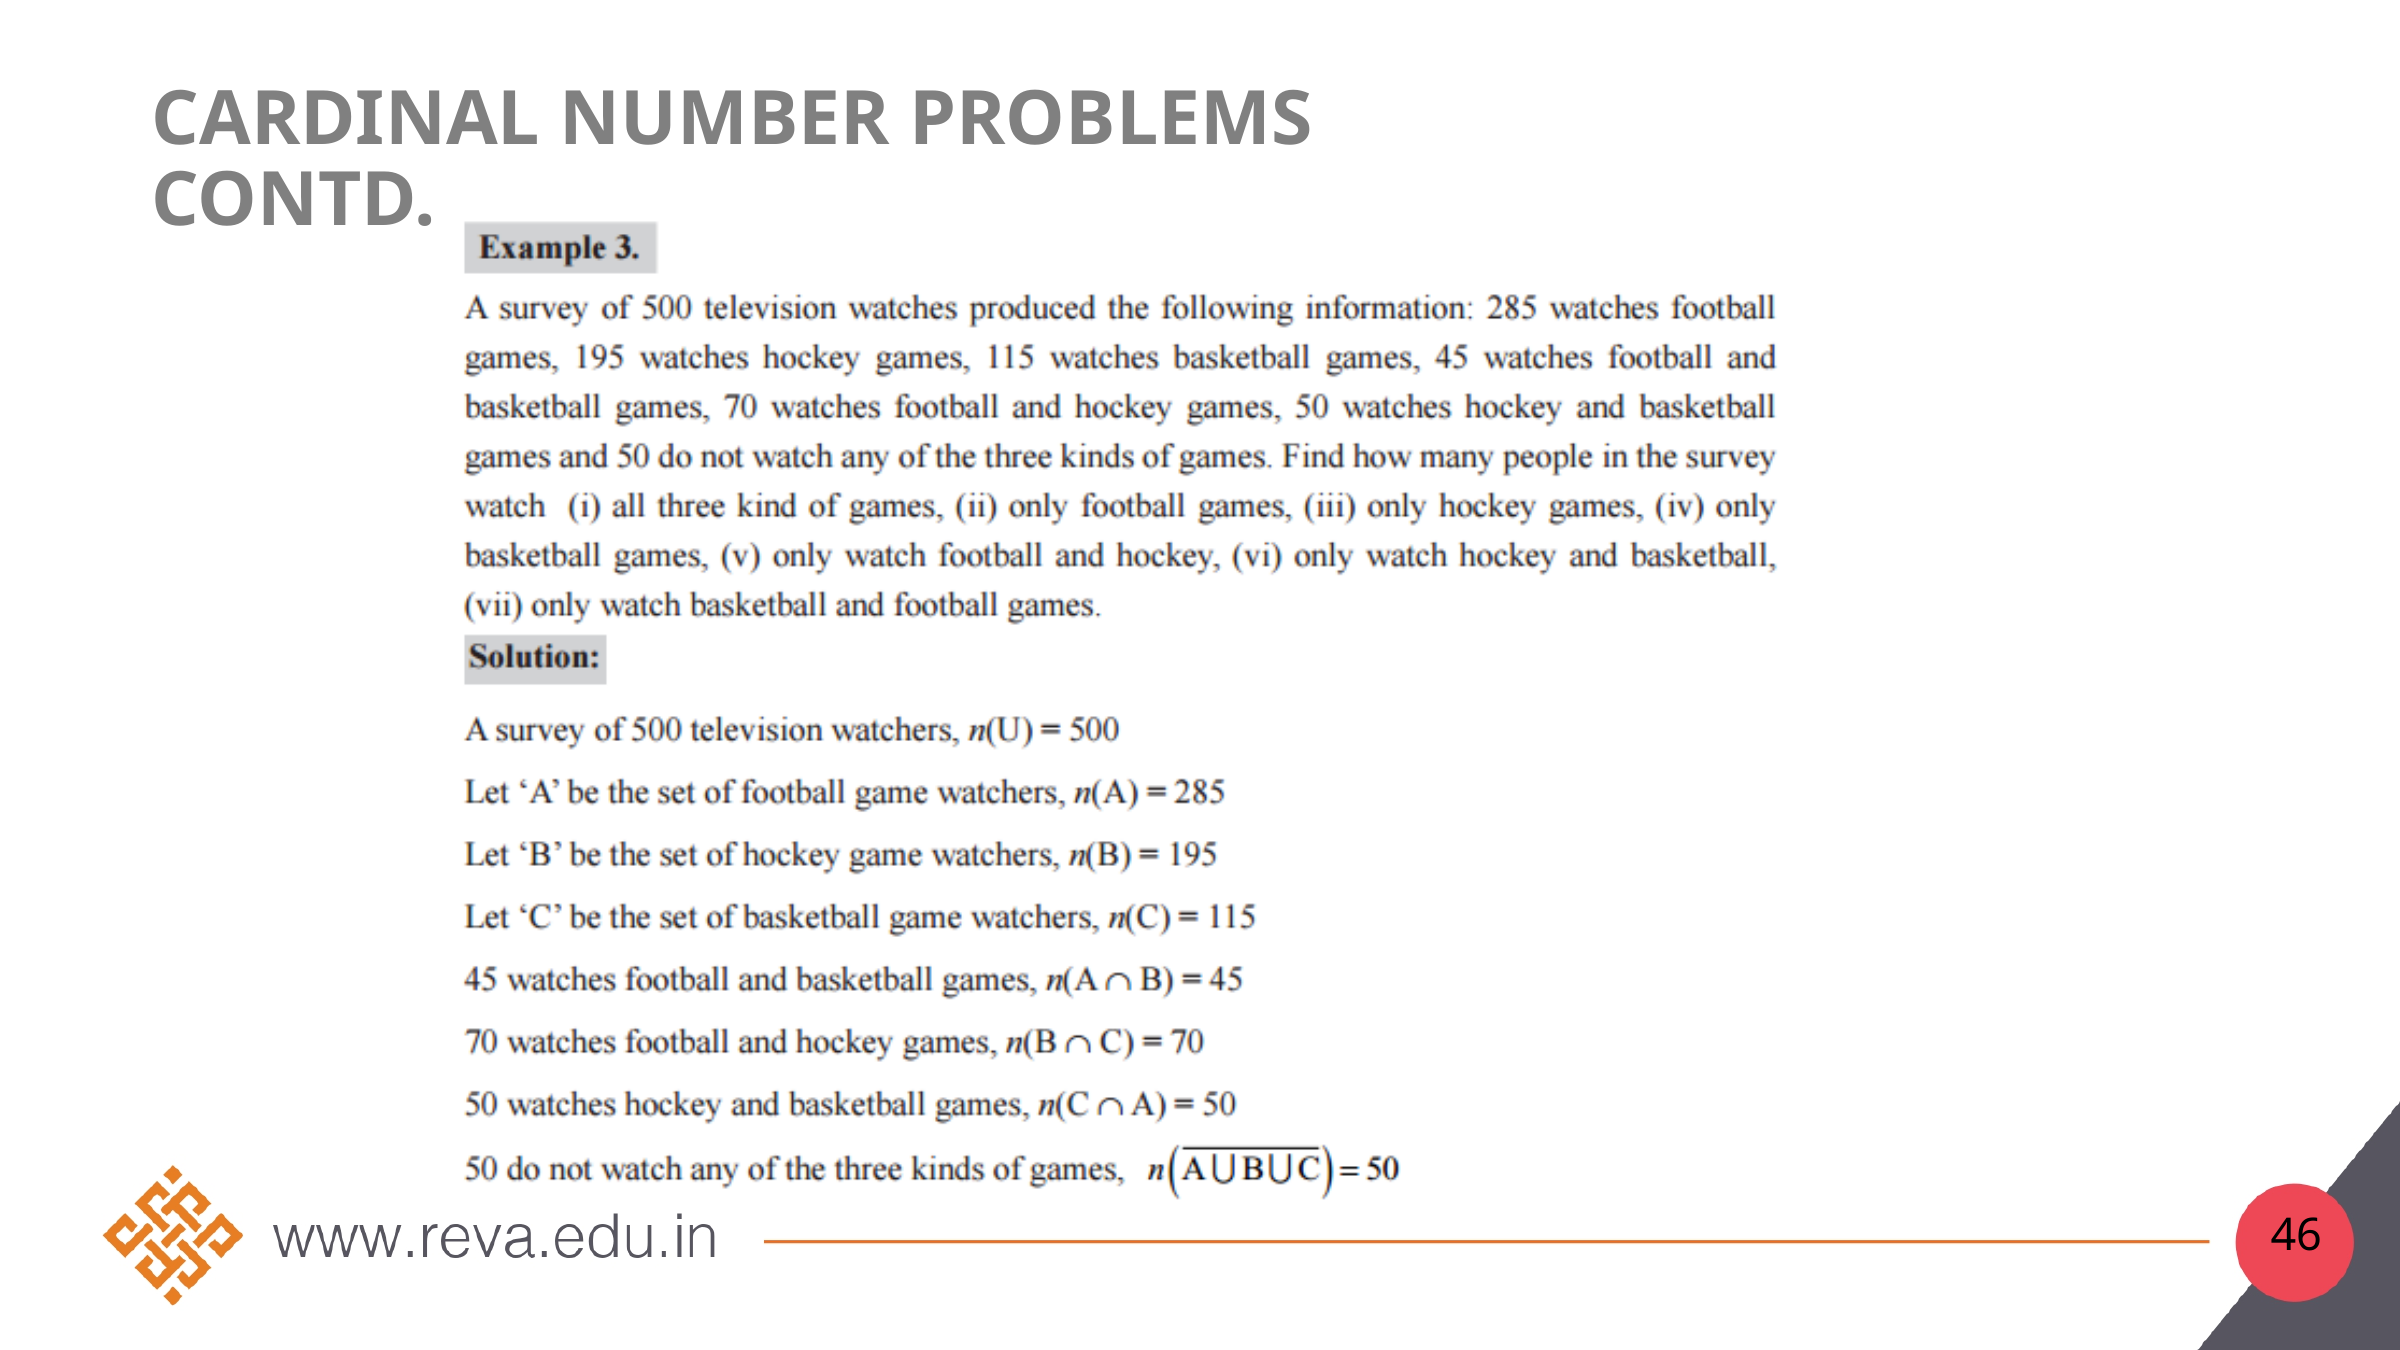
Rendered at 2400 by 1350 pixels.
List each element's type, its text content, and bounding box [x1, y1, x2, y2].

title Cardinal Number Problems contd. [136, 77, 1625, 243]
slide_number 46 [2237, 1200, 2355, 1272]
picture [0, 0, 2400, 1350]
